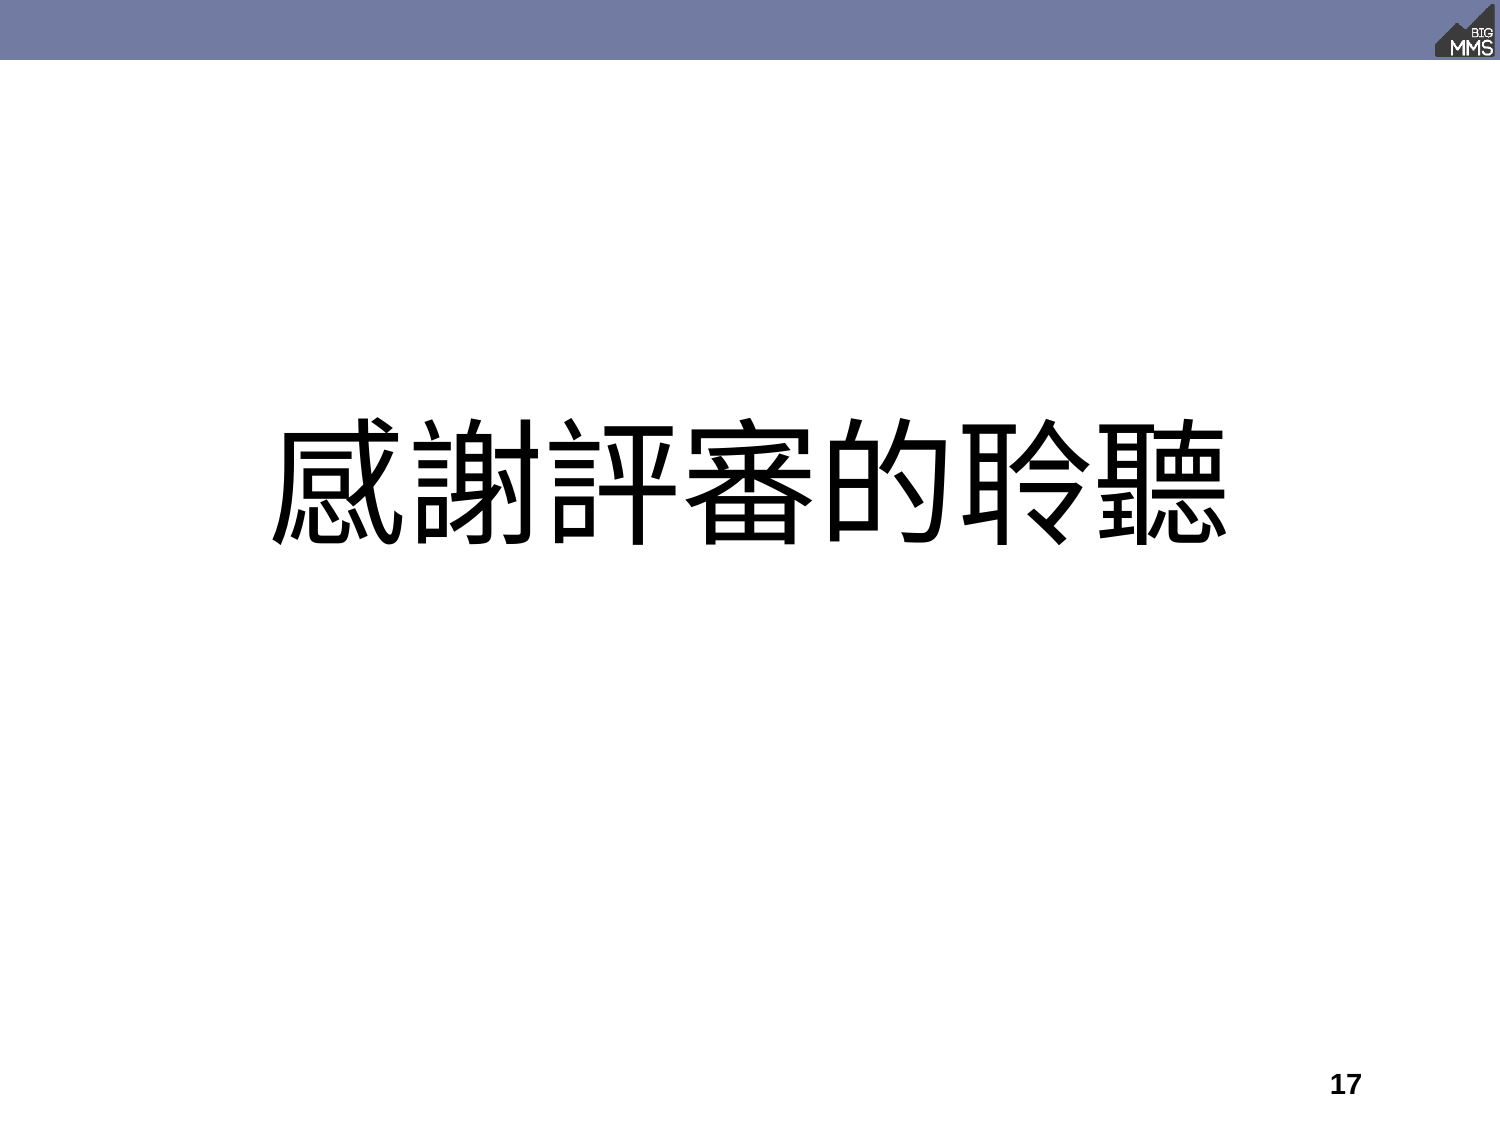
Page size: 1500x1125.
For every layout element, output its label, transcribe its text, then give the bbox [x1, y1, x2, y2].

picture [1433, 2, 1495, 58]
list 感謝評審的聆聽 [75, 262, 1425, 1063]
slide_number 17 [1314, 1056, 1490, 1110]
